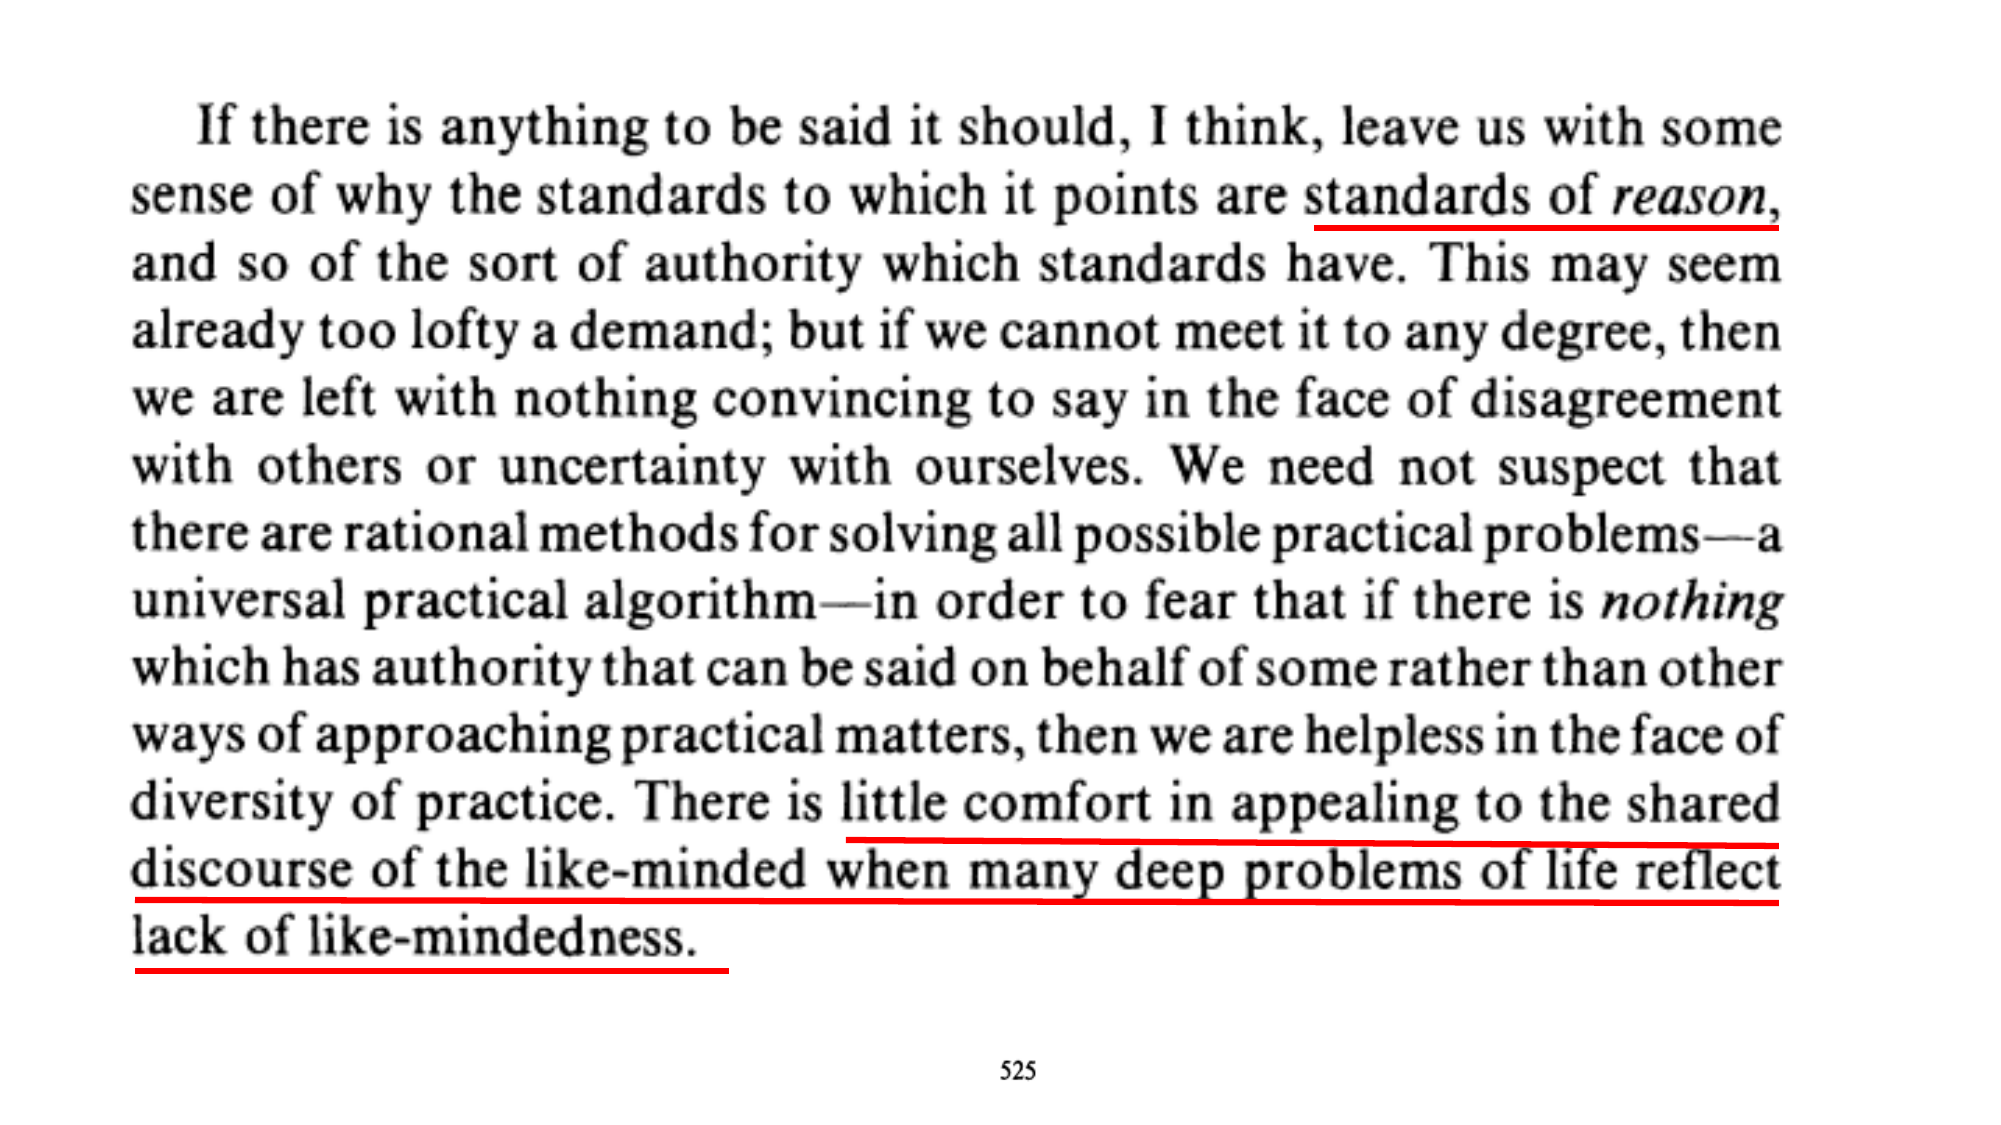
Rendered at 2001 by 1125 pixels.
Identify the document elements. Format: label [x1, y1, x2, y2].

text_box [845, 839, 1780, 846]
text_box [134, 899, 1779, 903]
picture [67, 95, 1821, 971]
picture [985, 1045, 1053, 1096]
